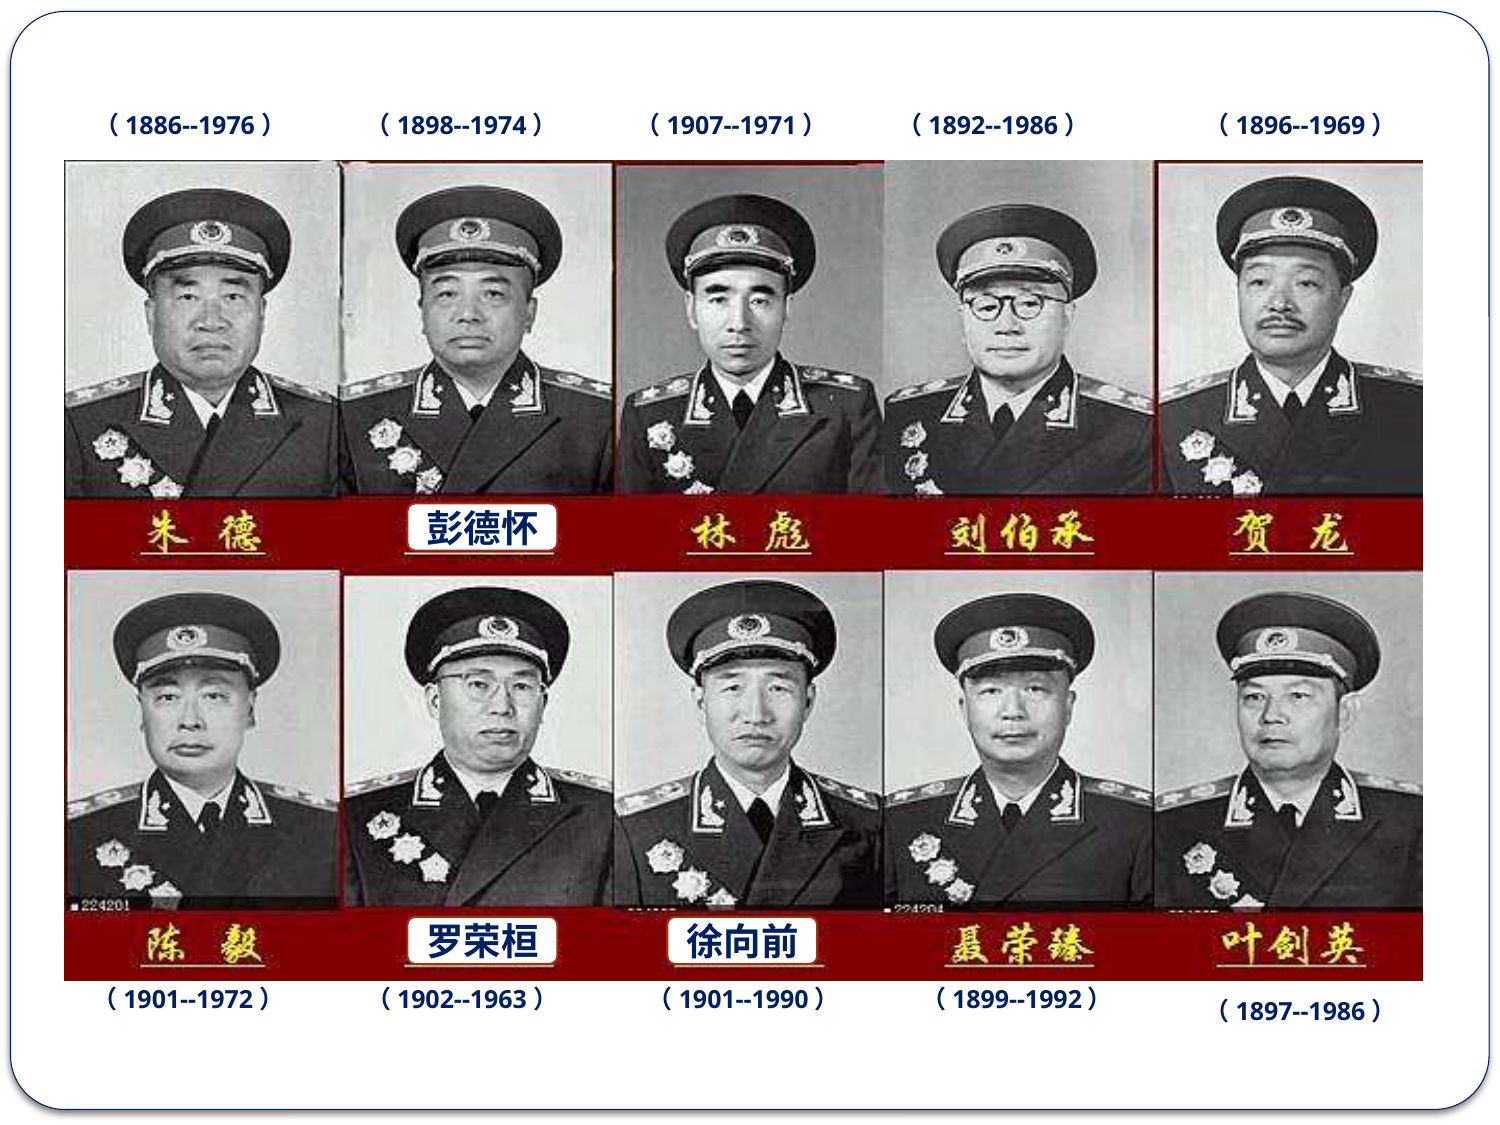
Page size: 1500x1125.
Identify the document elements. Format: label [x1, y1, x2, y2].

text_box [88, 101, 1403, 1034]
picture [64, 160, 88, 982]
picture [1403, 160, 1424, 982]
